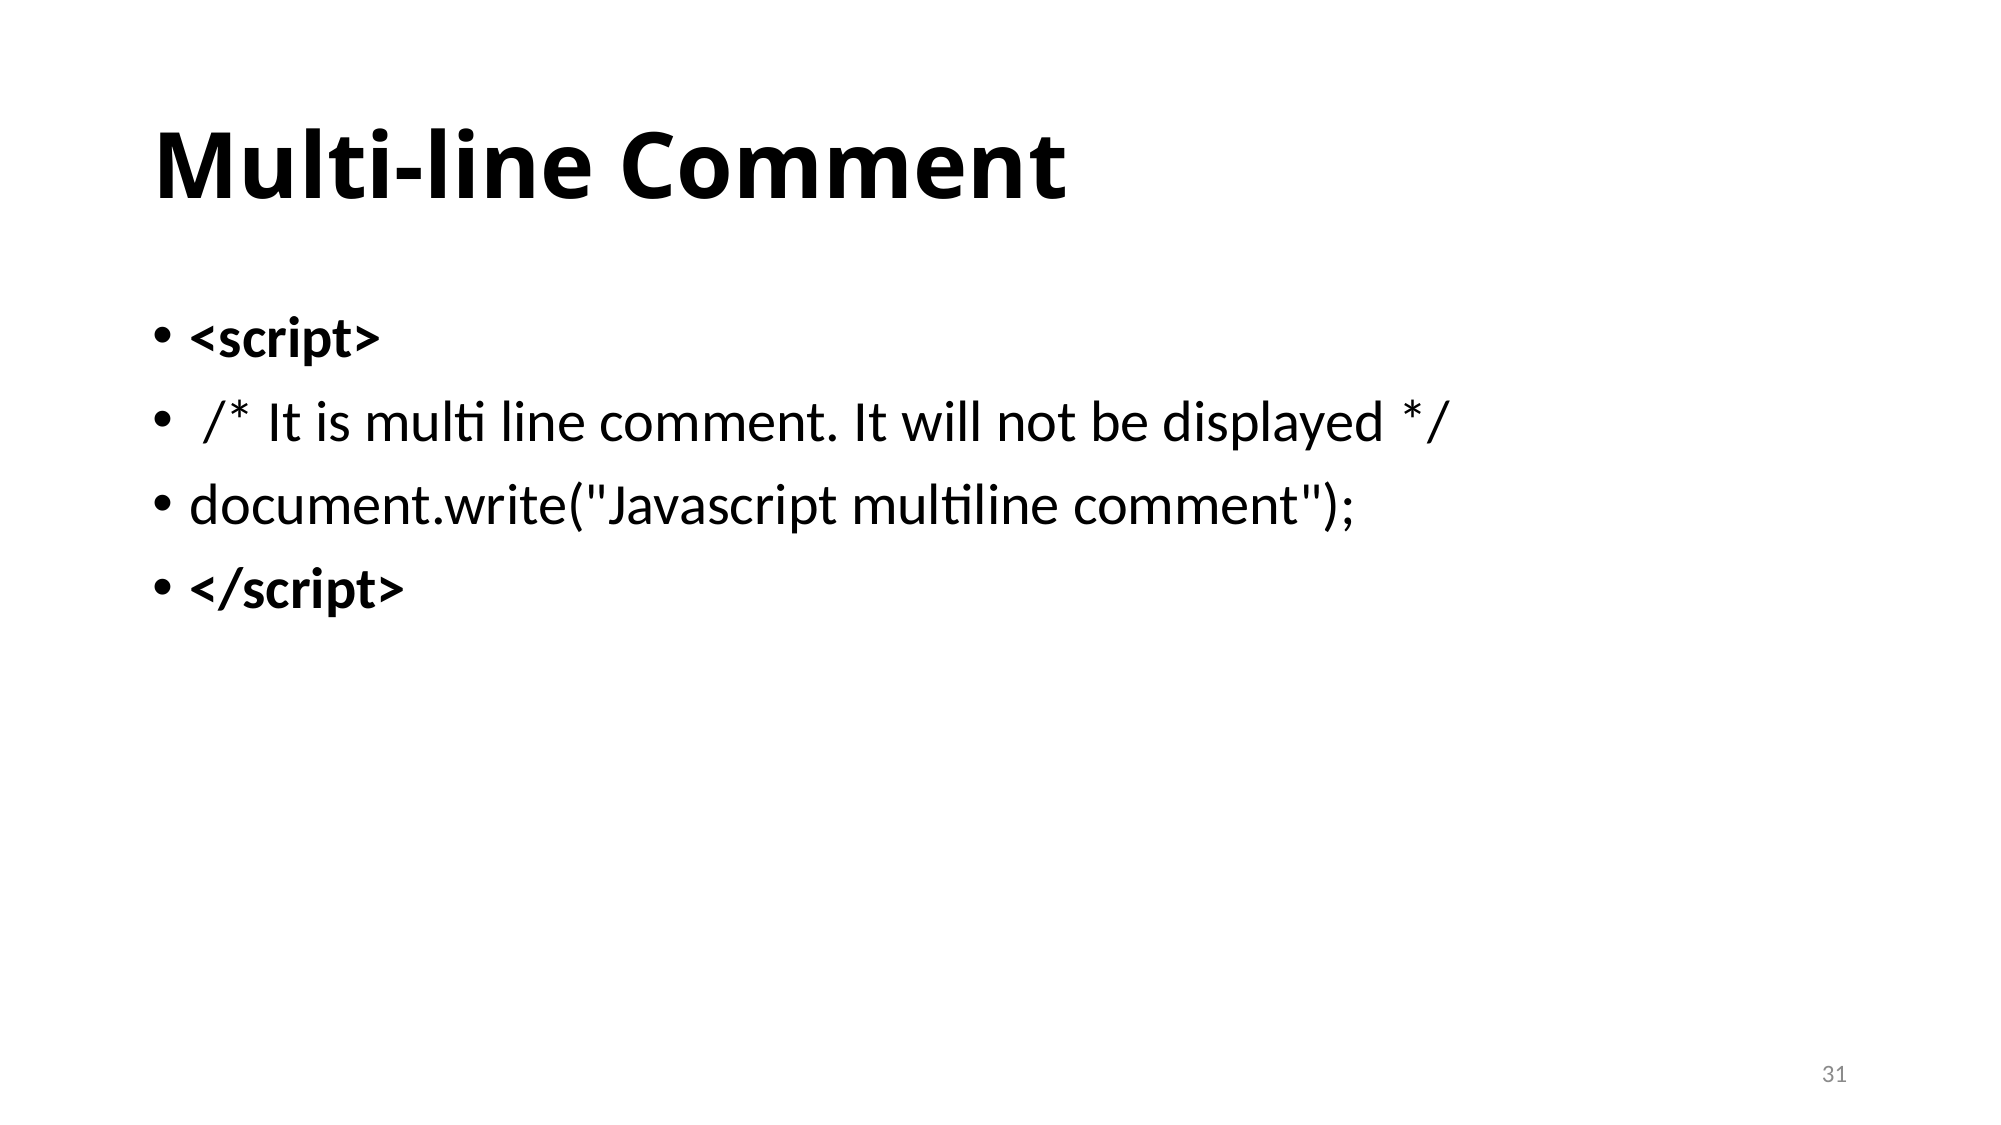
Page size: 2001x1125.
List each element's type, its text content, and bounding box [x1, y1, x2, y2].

slide_number 31 [1412, 1042, 1863, 1103]
list <script> /* It is multi line comment. It will not be displayed */ document.write("Javascript multiline comment"); </script> [137, 299, 1863, 1014]
title Multi-line Comment [137, 59, 1863, 278]
